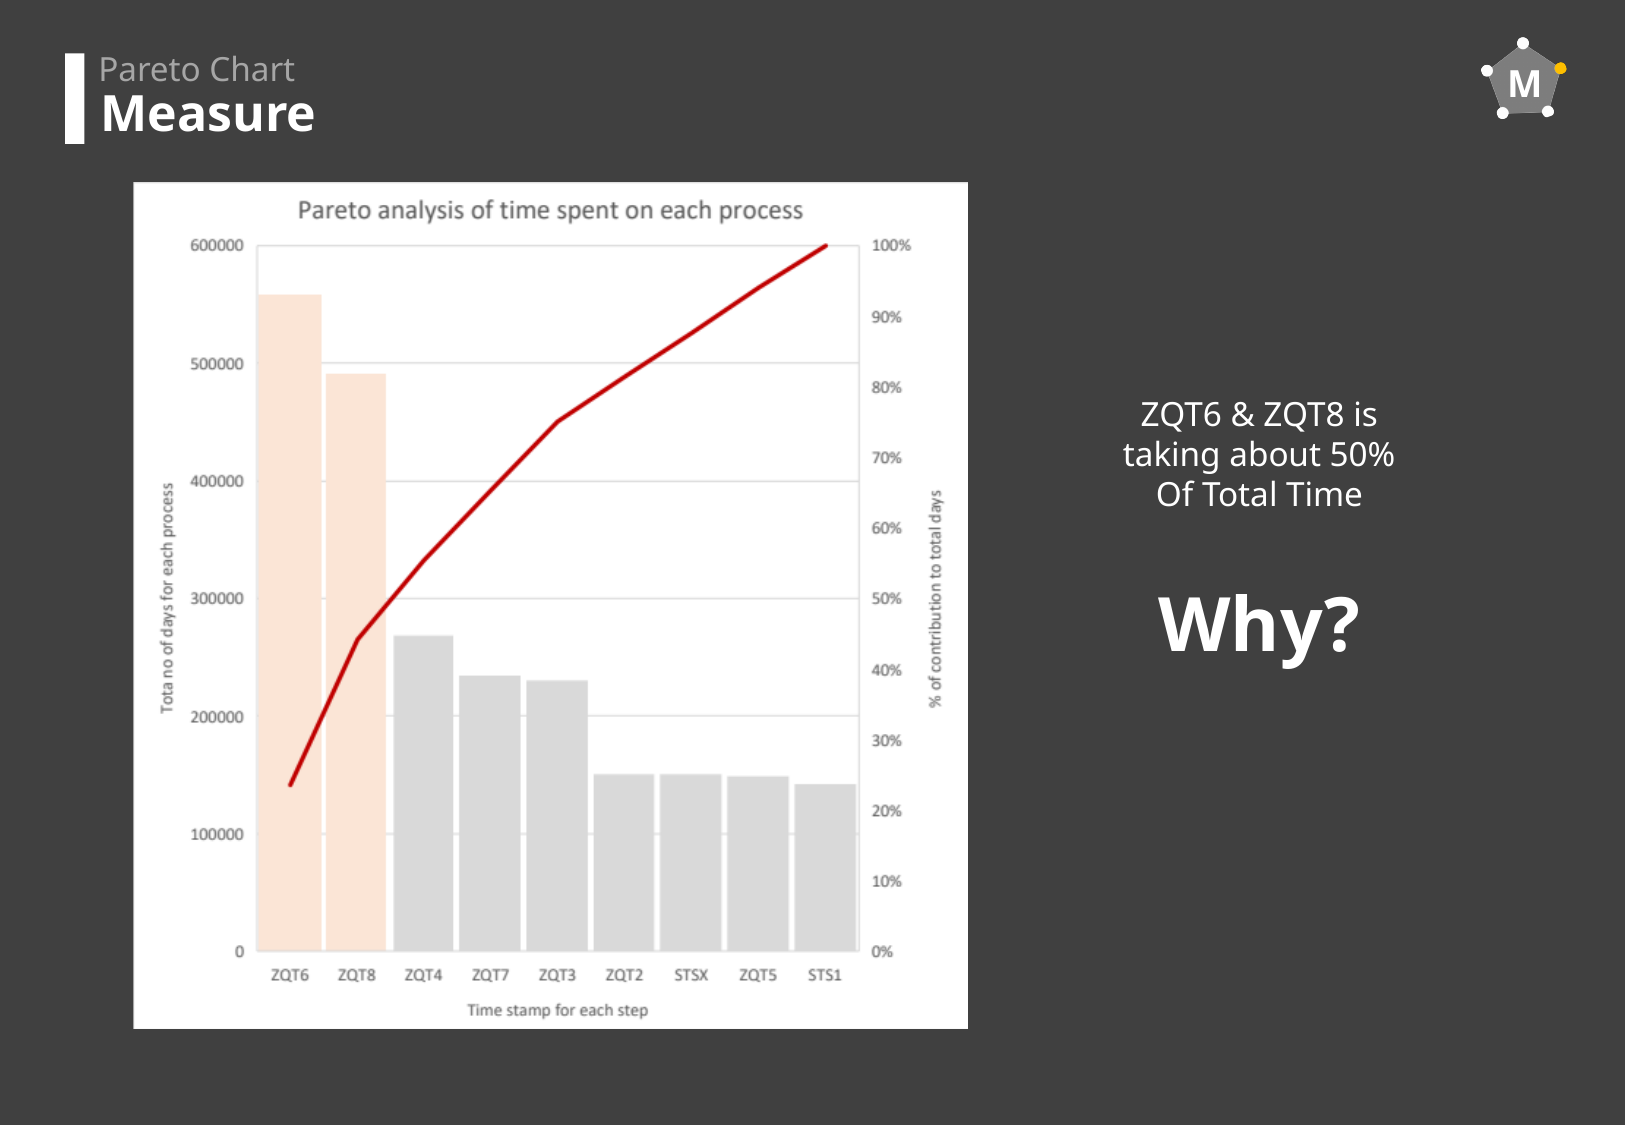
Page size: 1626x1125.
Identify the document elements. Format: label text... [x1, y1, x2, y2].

picture [133, 182, 968, 1029]
text_box [64, 52, 85, 145]
text_box Pareto Chart [83, 40, 311, 96]
text_box ZQT6 & ZQT8 is taking about 50% Of Total Time [991, 385, 1528, 520]
picture [1485, 39, 1570, 121]
text_box Measure [85, 73, 332, 149]
text_box Why? [1143, 568, 1376, 674]
